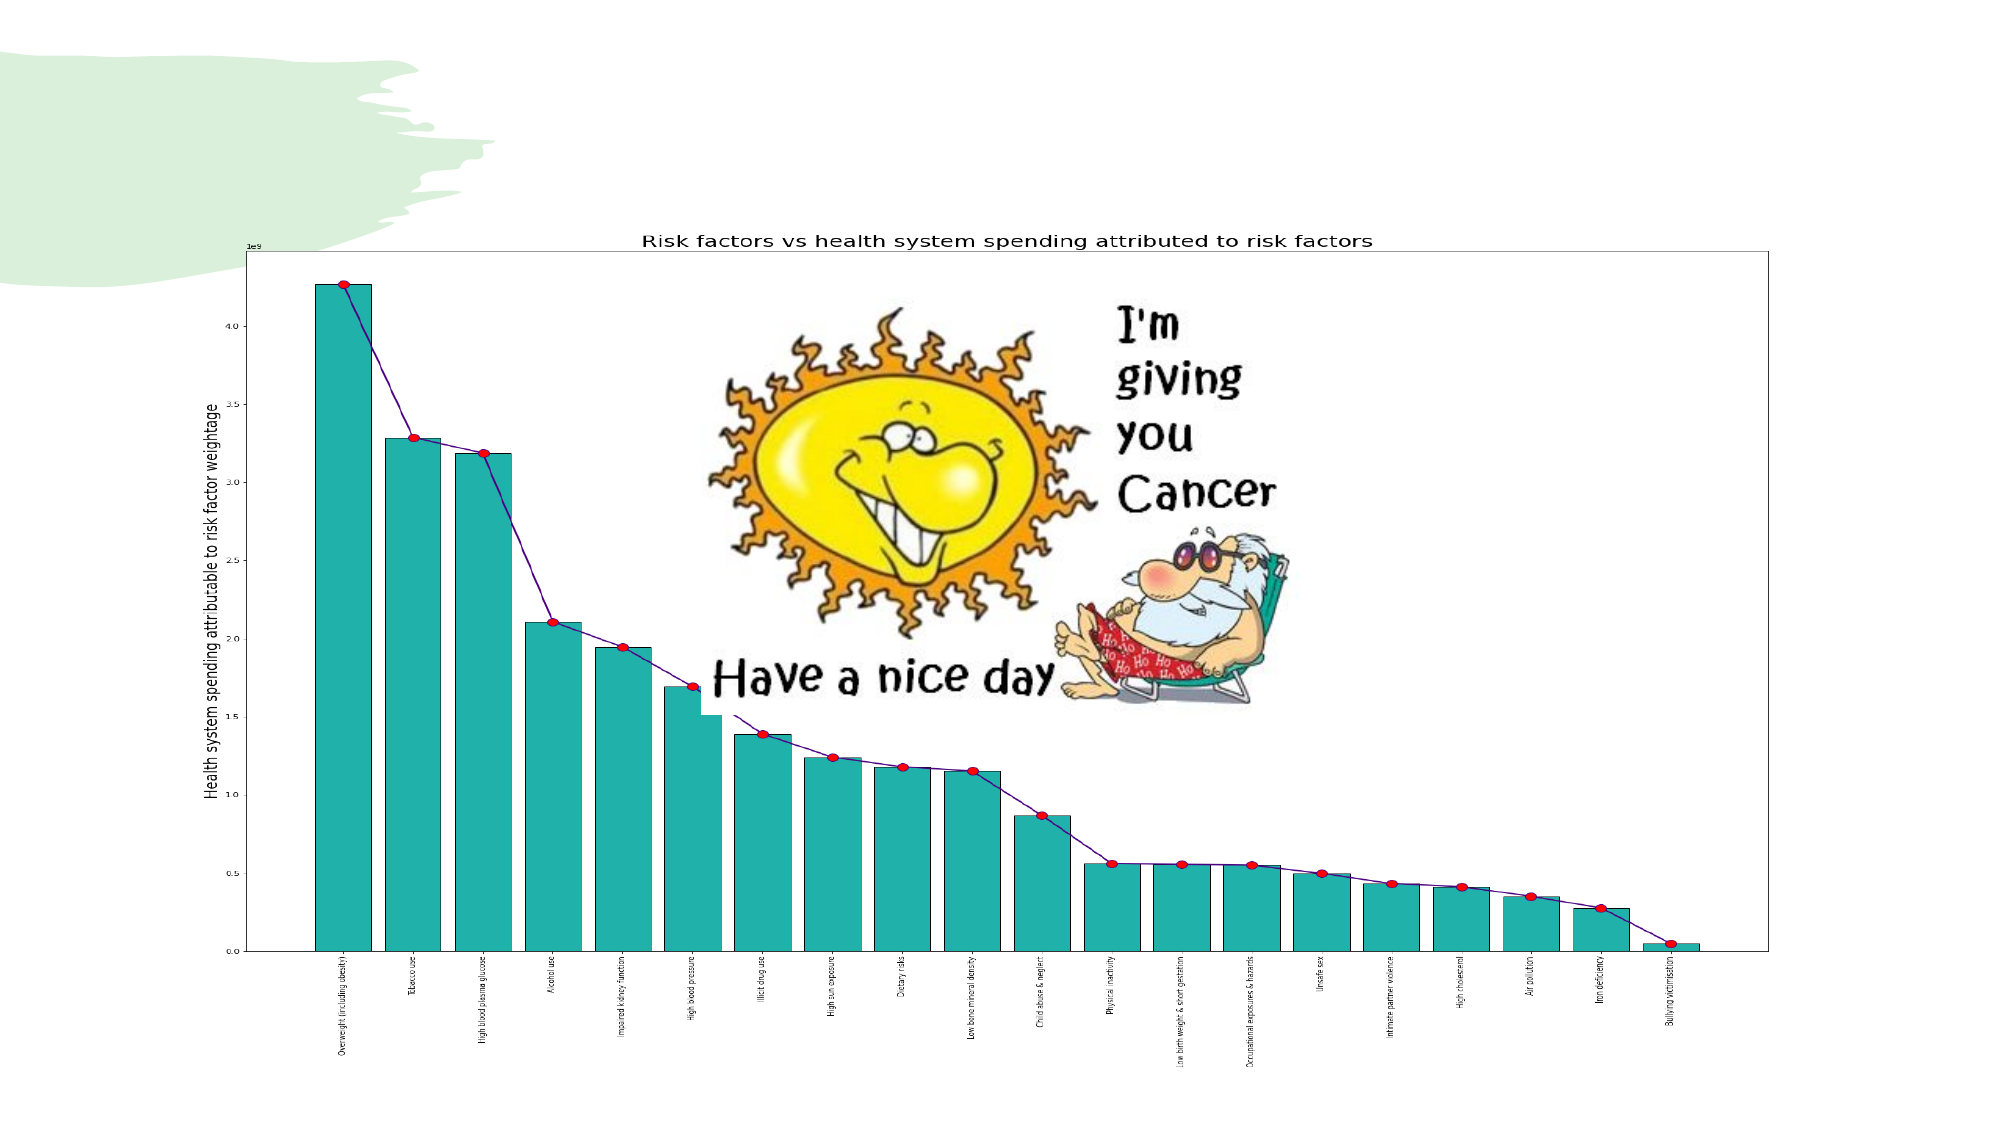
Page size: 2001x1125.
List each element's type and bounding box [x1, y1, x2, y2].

list [0, 139, 1964, 1067]
picture [701, 298, 1299, 715]
